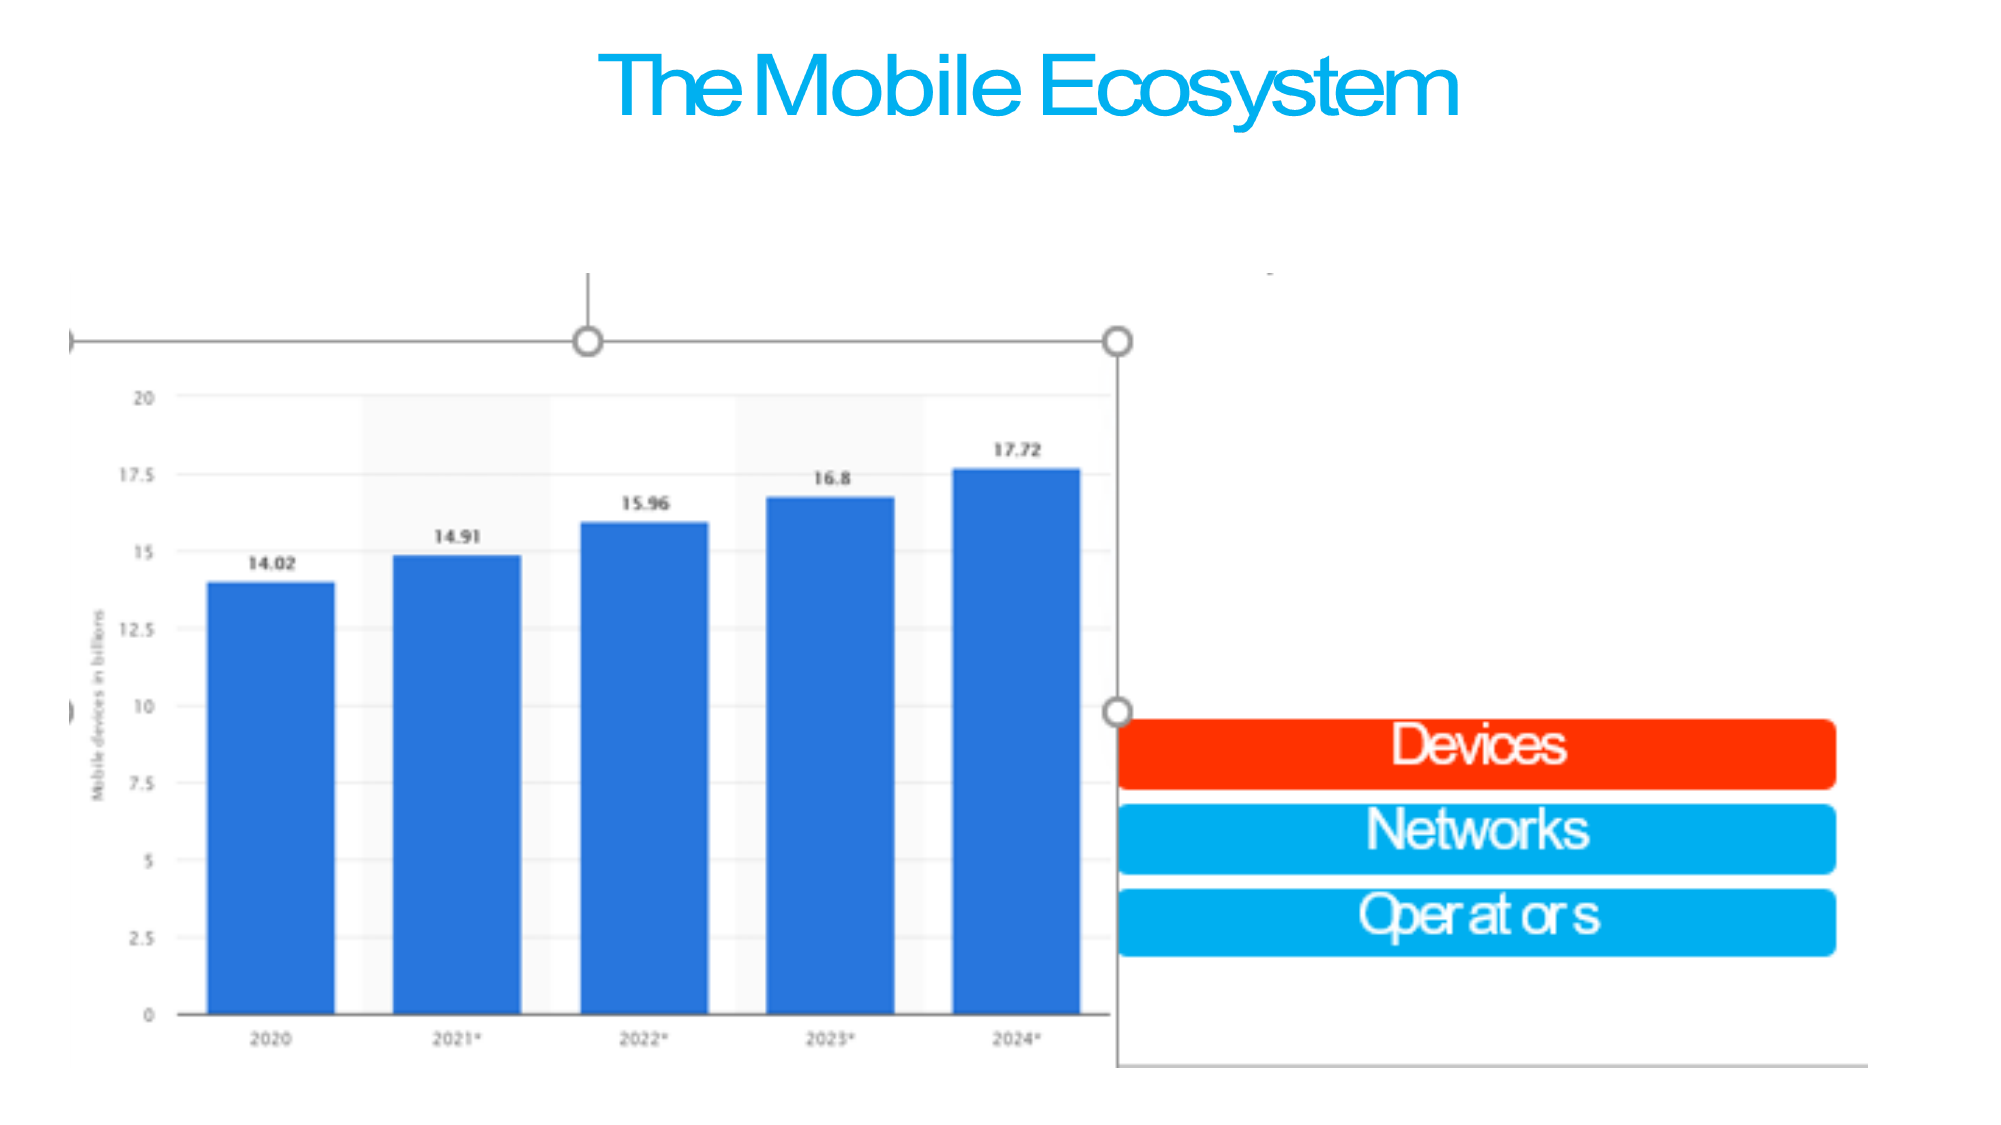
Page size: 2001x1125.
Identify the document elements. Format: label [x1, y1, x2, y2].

picture [69, 273, 1868, 1068]
picture [535, 6, 1519, 185]
